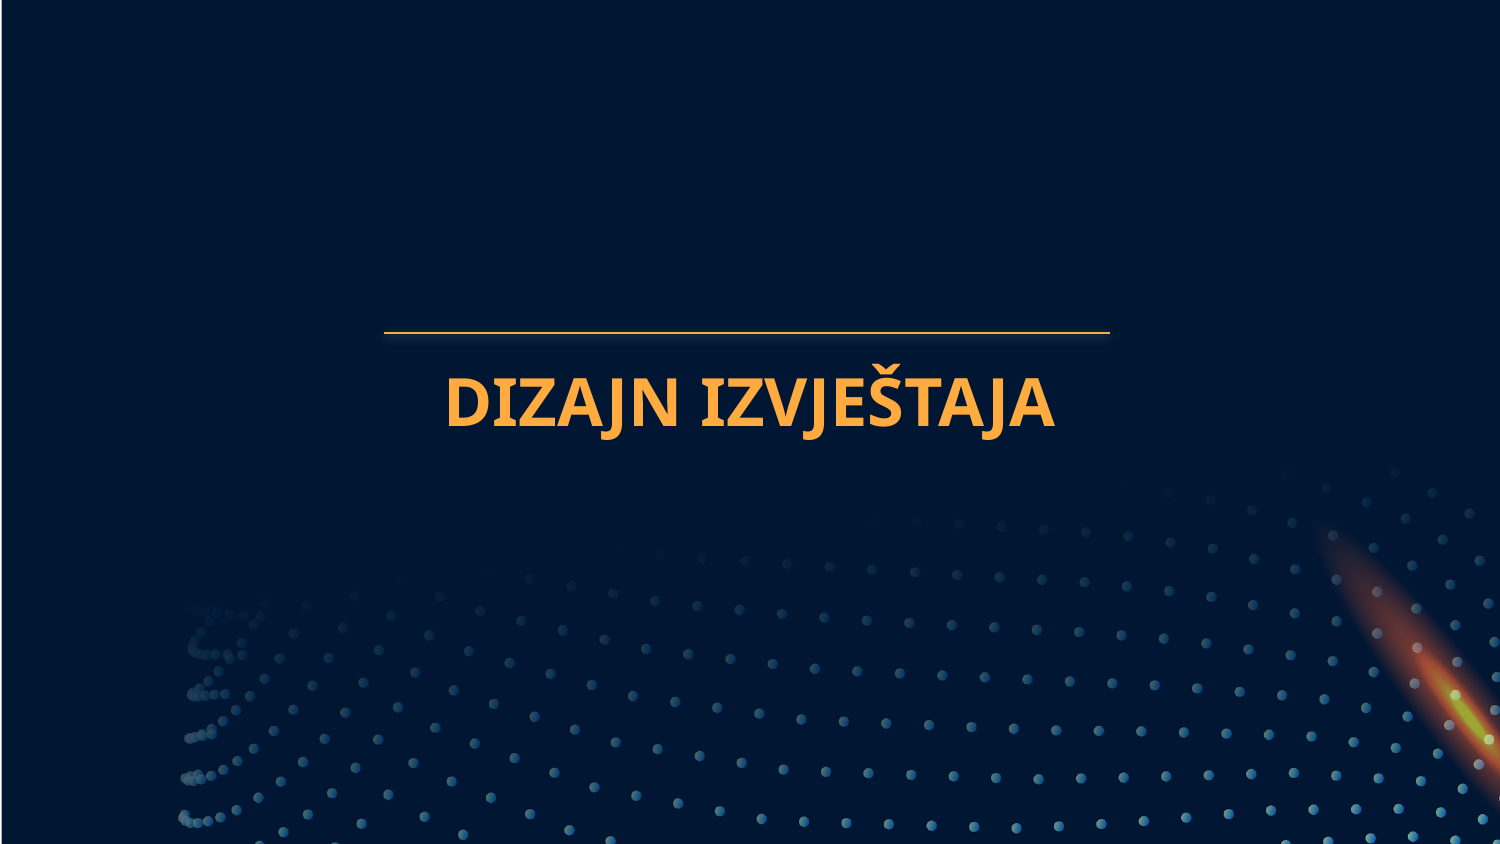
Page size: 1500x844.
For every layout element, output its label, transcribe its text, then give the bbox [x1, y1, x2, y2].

text_box DIZAJN IZVJEŠTAJA [347, 344, 1153, 500]
picture [0, 0, 1500, 844]
